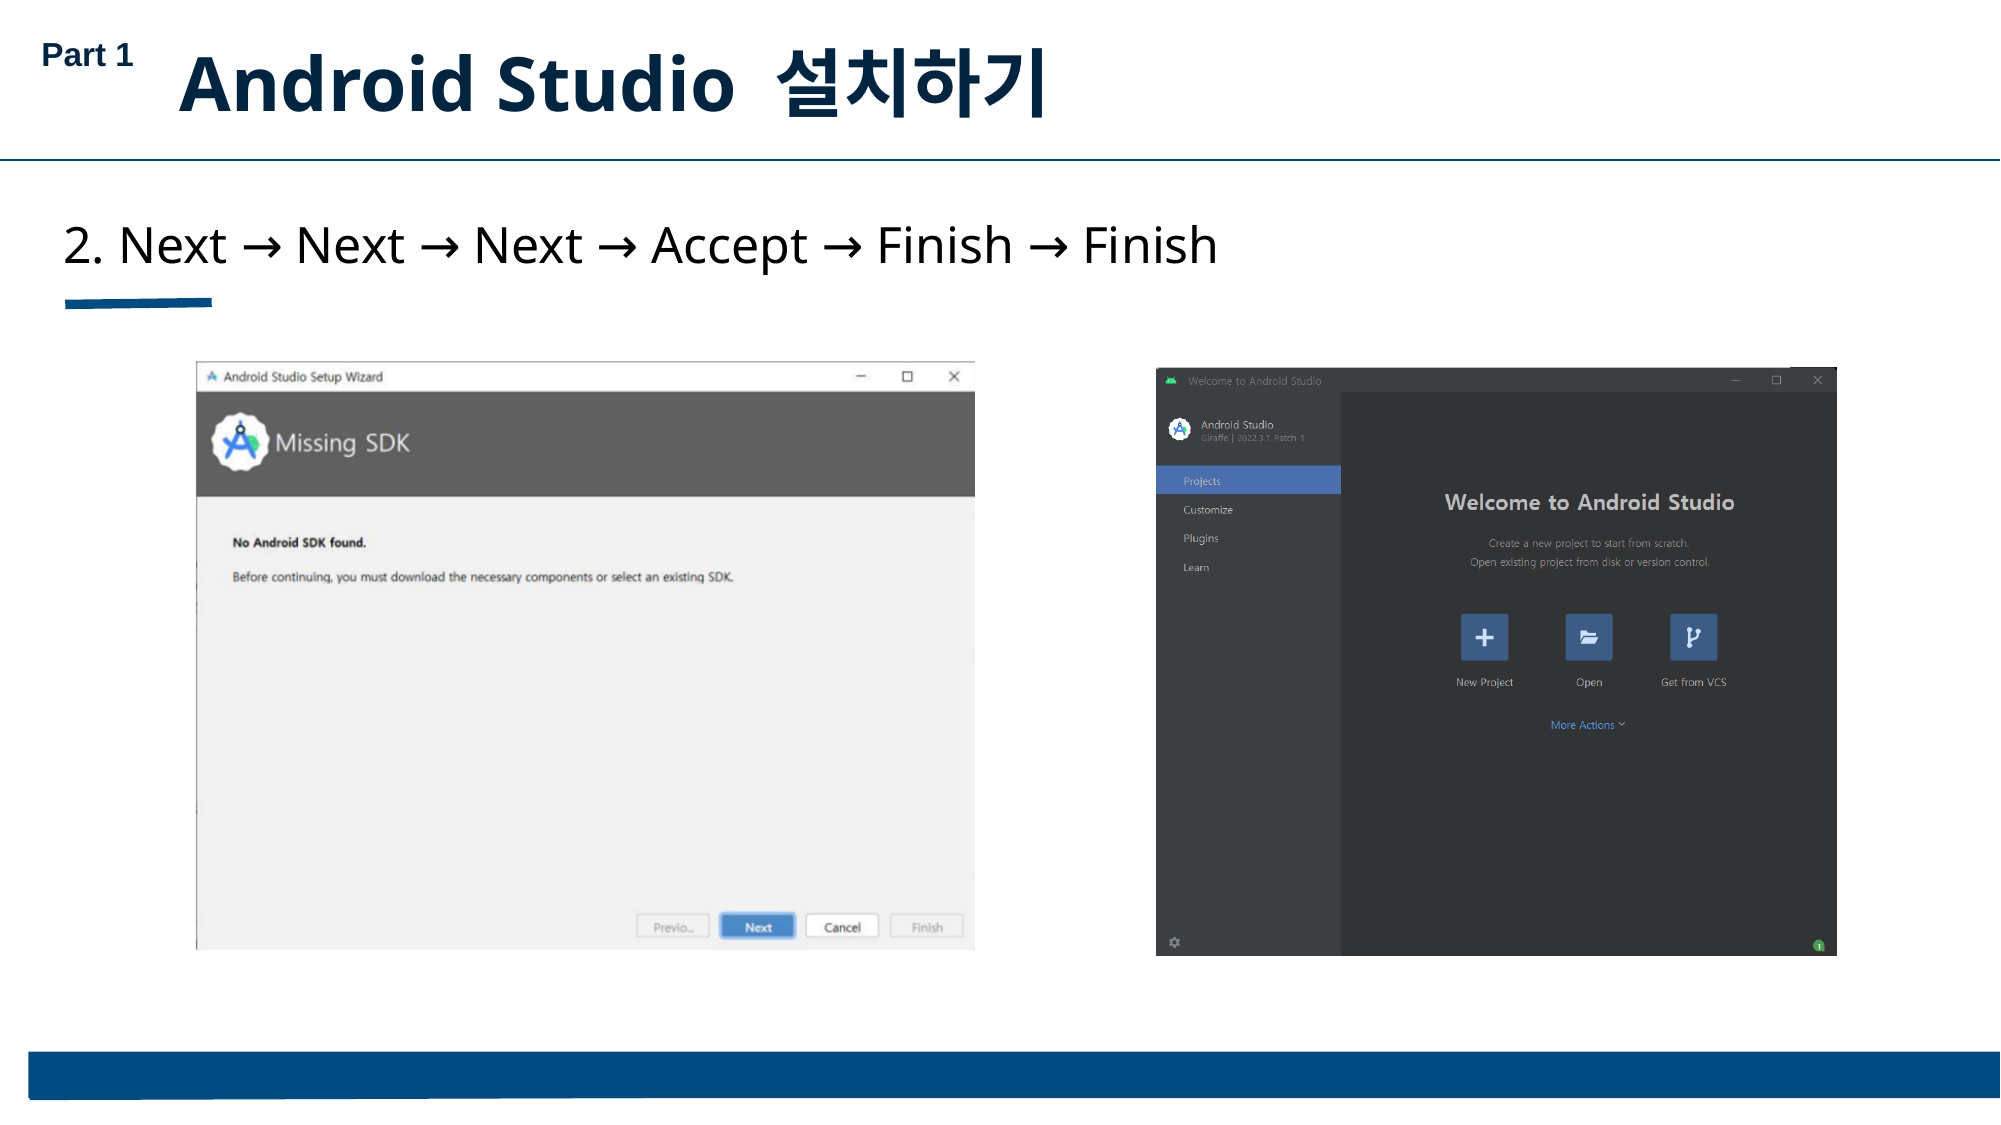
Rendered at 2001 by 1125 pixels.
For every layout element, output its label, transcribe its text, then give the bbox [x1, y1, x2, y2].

text_box [29, 1058, 1999, 1101]
text_box Part 1 [26, 26, 165, 81]
picture [1156, 367, 1837, 957]
text_box Android Studio 설치하기 [164, 28, 1161, 134]
picture [195, 361, 975, 950]
text_box 2. Next → Next → Next → Accept → Finish → Finish [48, 206, 1937, 282]
